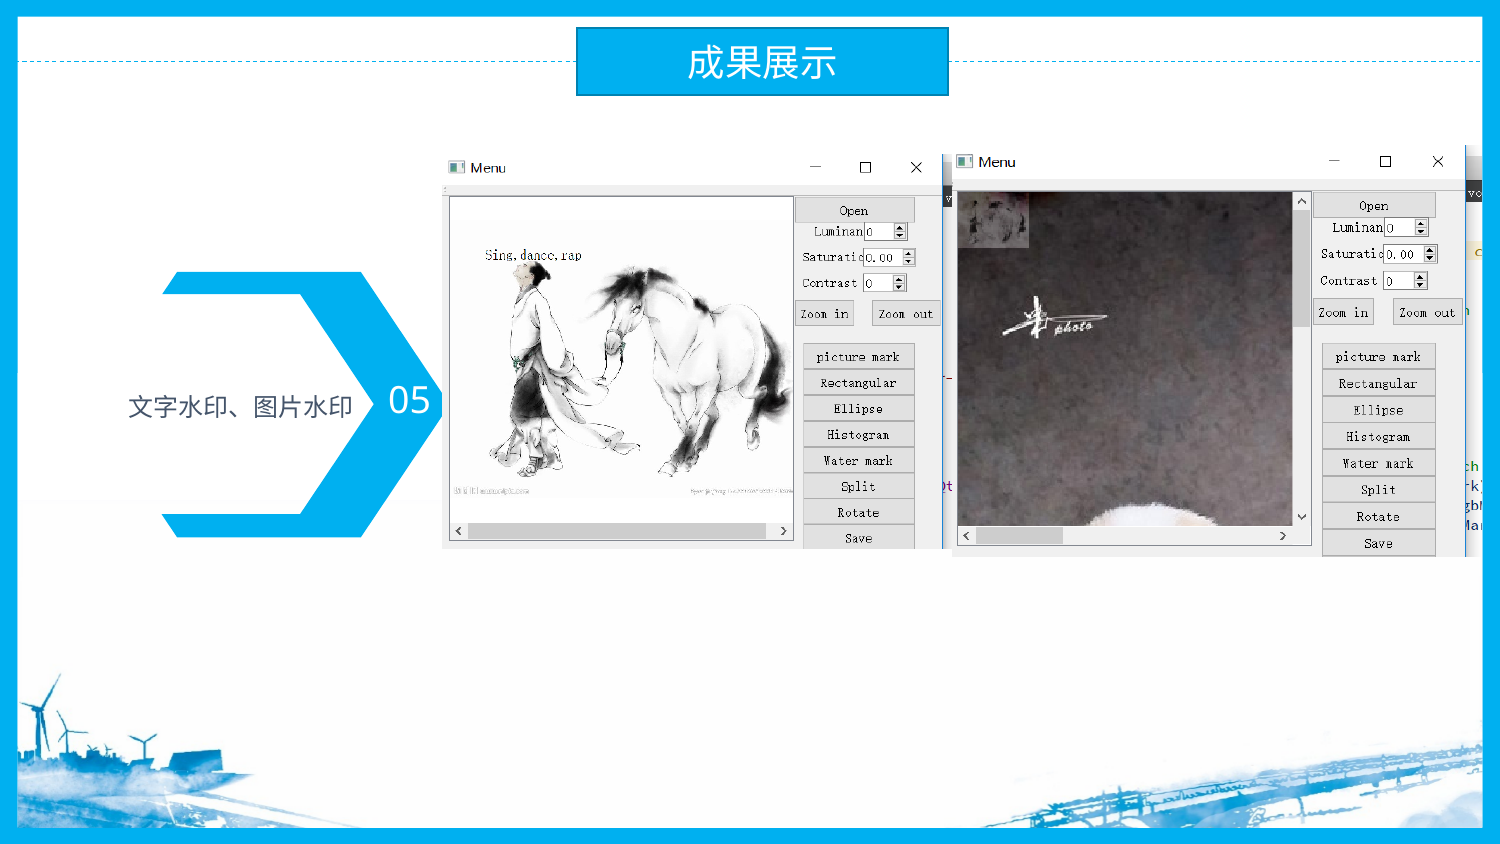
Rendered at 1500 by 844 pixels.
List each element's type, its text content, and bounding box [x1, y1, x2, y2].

text_box [161, 271, 435, 538]
picture [18, 145, 1482, 827]
text_box 05 [376, 370, 442, 427]
text_box 文字水印、图片水印 [112, 370, 370, 427]
text_box 成果展示 [576, 27, 949, 96]
